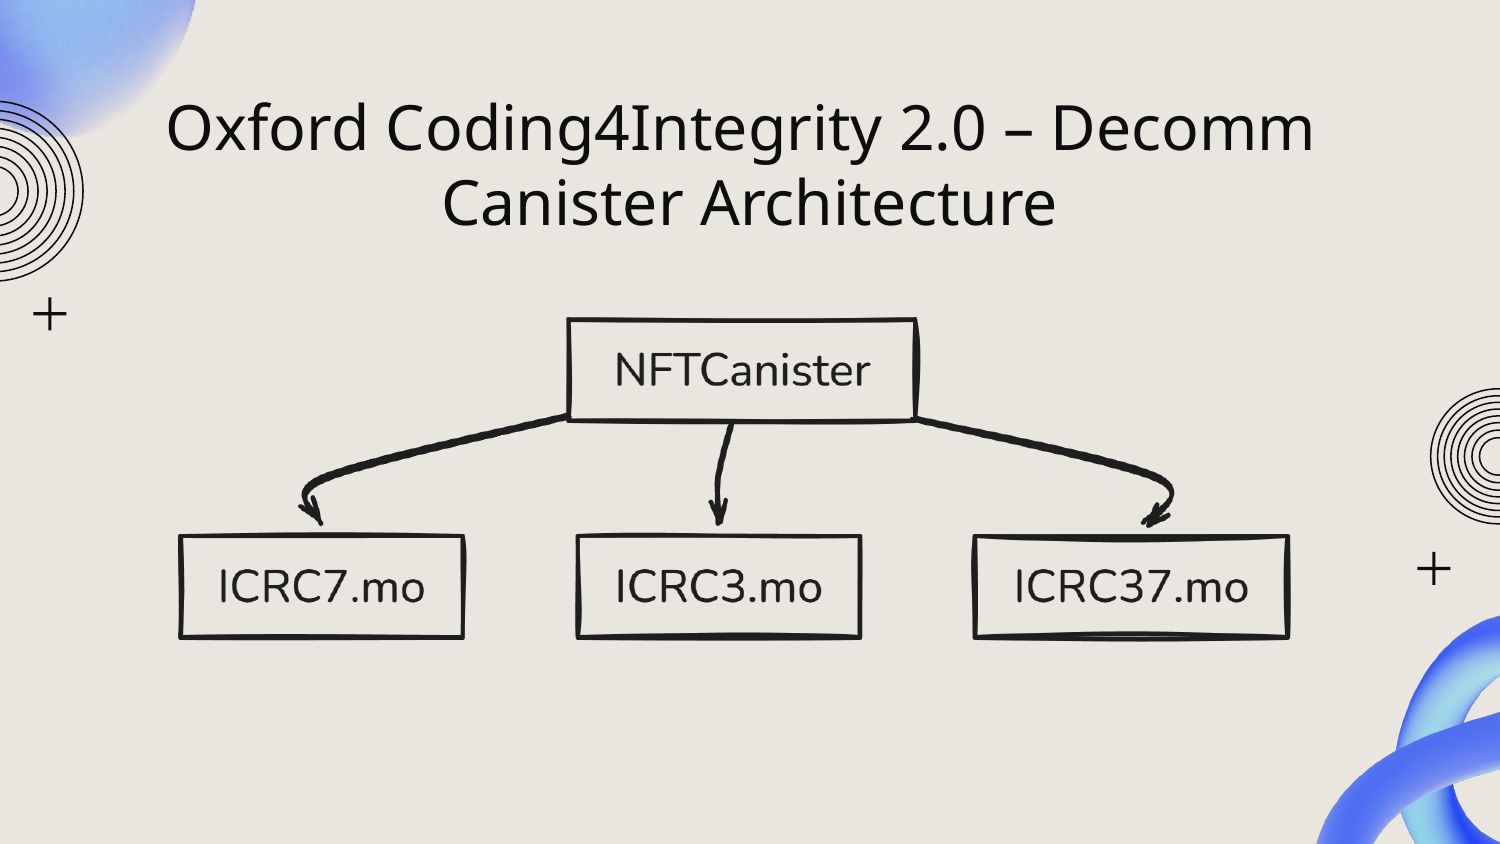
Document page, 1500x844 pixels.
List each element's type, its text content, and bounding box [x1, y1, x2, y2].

picture [1196, 572, 1500, 844]
picture [157, 296, 1310, 660]
title Oxford Coding4Integrity 2.0 – Decomm Canister Architecture [118, 72, 1382, 167]
